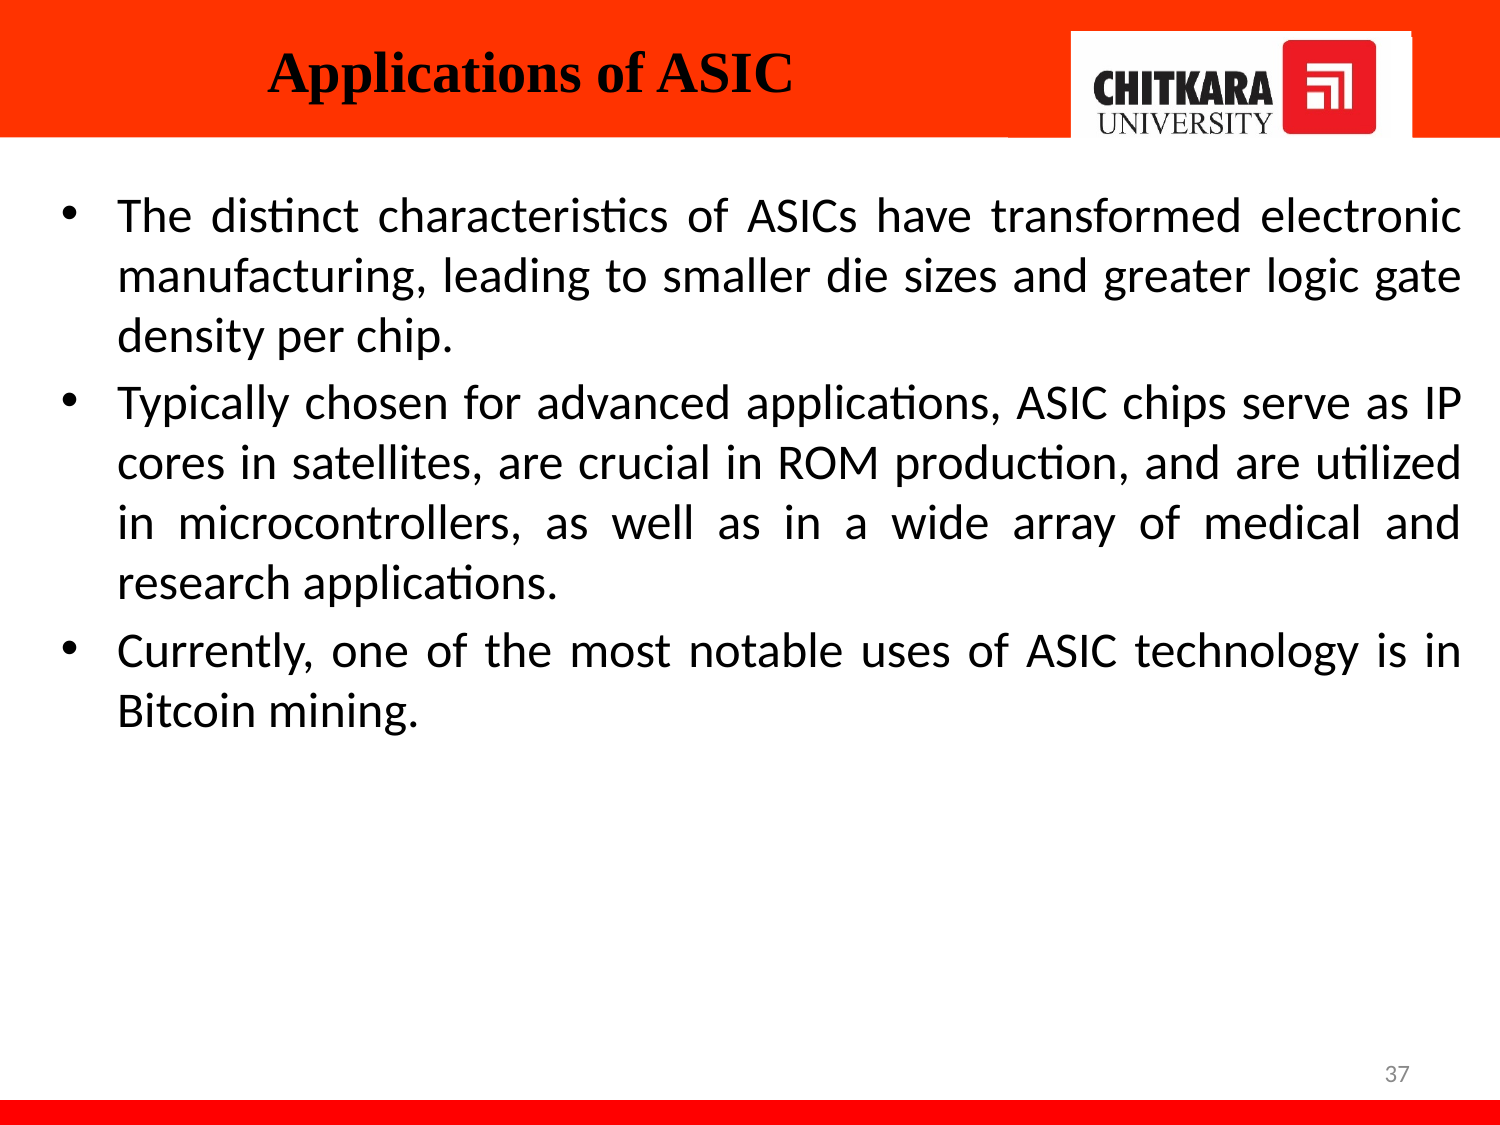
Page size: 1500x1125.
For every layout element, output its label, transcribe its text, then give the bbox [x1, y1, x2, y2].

slide_number 37 [1074, 1042, 1425, 1103]
list The distinct characteristics of ASICs have transformed electronic manufacturing, leading to smaller die sizes and greater logic gate density per chip. Typically chosen for advanced applications, ASIC chips serve as IP cores in satellites, are crucial in ROM production, and are utilized in microcontrollers, as well as in a wide array of medical and research applications. Currently, one of the most notable uses of ASIC technology is in Bitcoin mining. [27, 174, 1478, 1082]
title Applications of ASIC [0, 0, 1063, 138]
picture [1074, 37, 1391, 138]
